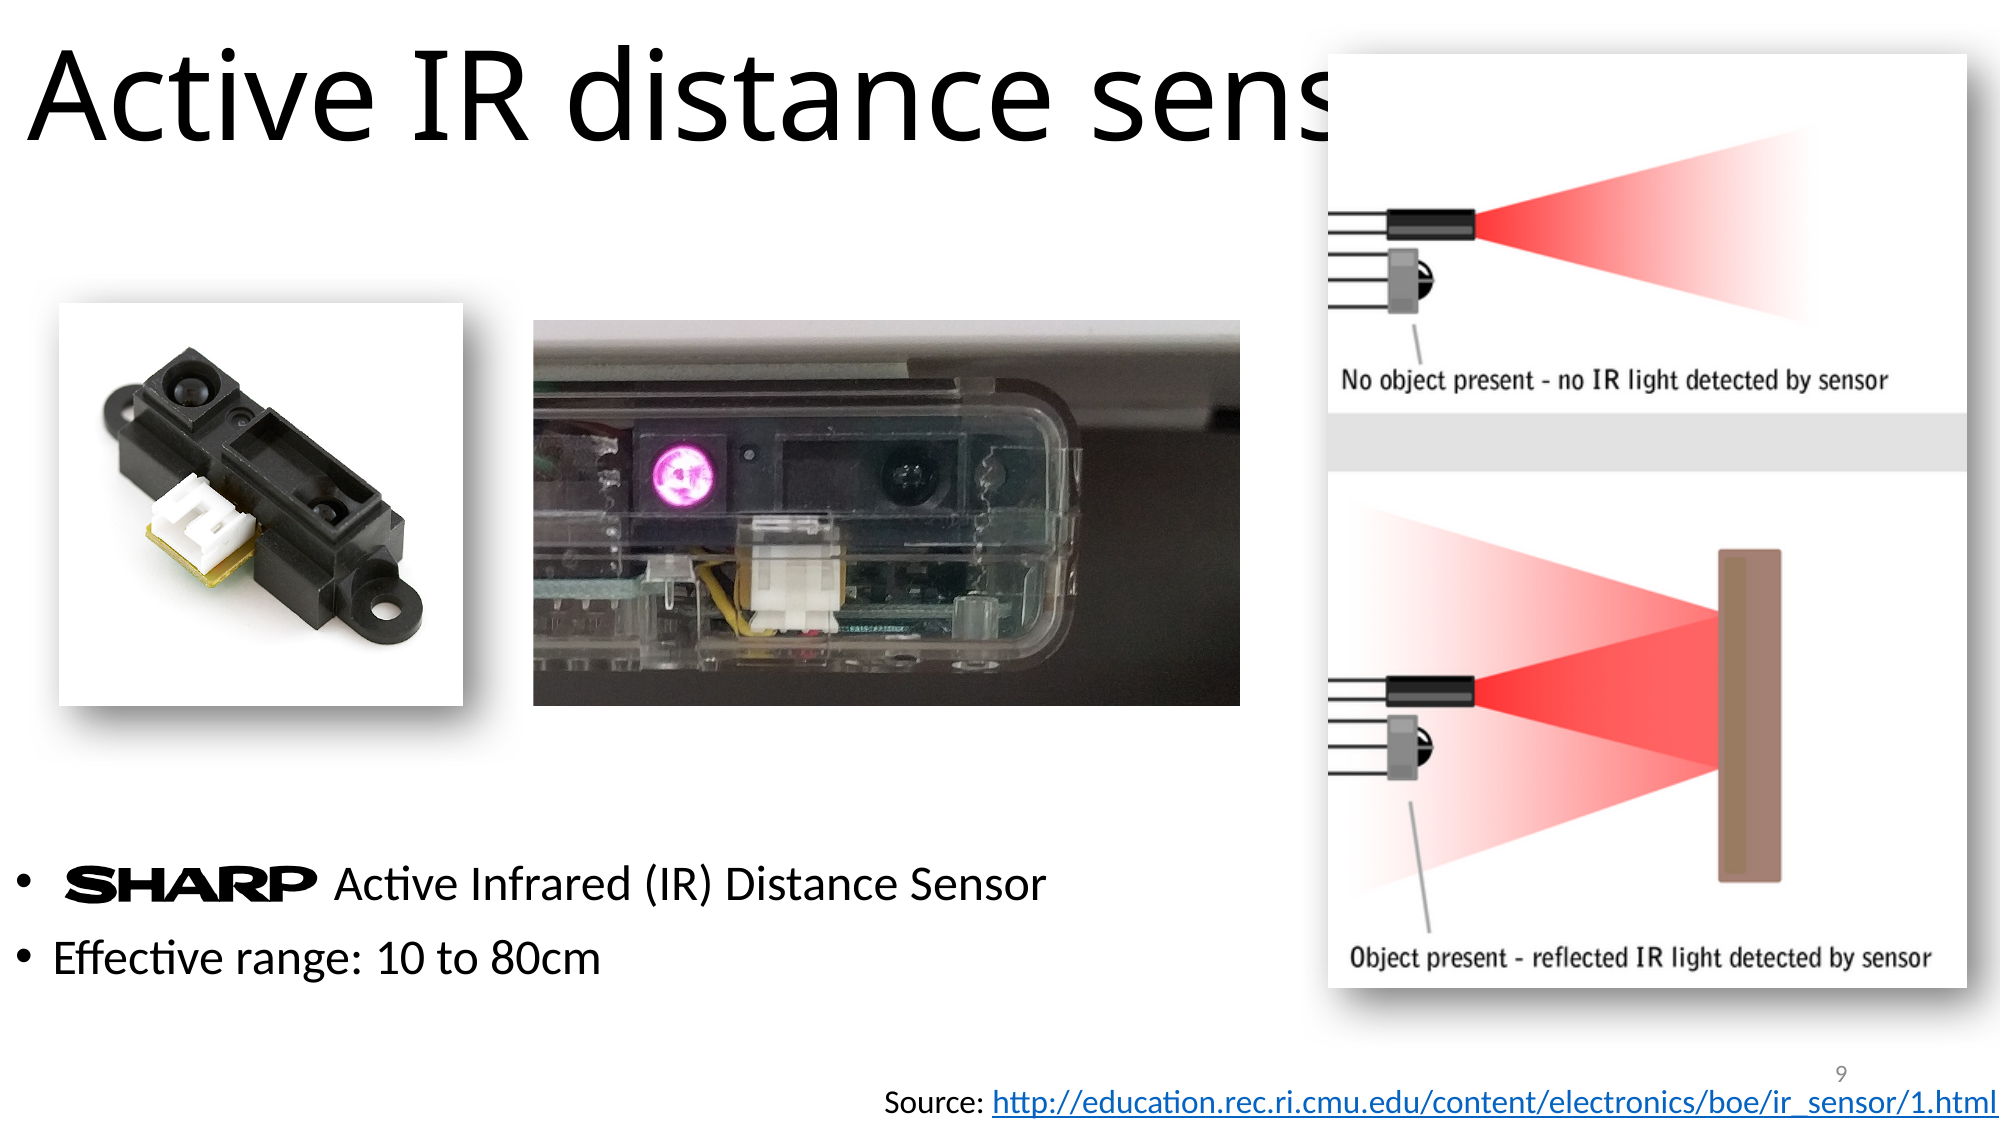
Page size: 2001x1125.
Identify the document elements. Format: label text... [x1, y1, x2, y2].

picture [59, 303, 463, 706]
picture [533, 320, 1240, 706]
slide_number 9 [1412, 1042, 1863, 1103]
text_box Source: http://education.rec.ri.cmu.edu/content/electronics/boe/ir_sensor/1.html [869, 1072, 2000, 1125]
list Active Infrared (IR) Distance Sensor Effective range: 10 to 80cm [0, 849, 1725, 1125]
picture [59, 858, 324, 911]
picture [1328, 54, 1967, 988]
title Active IR distance sensor [12, 0, 1713, 203]
